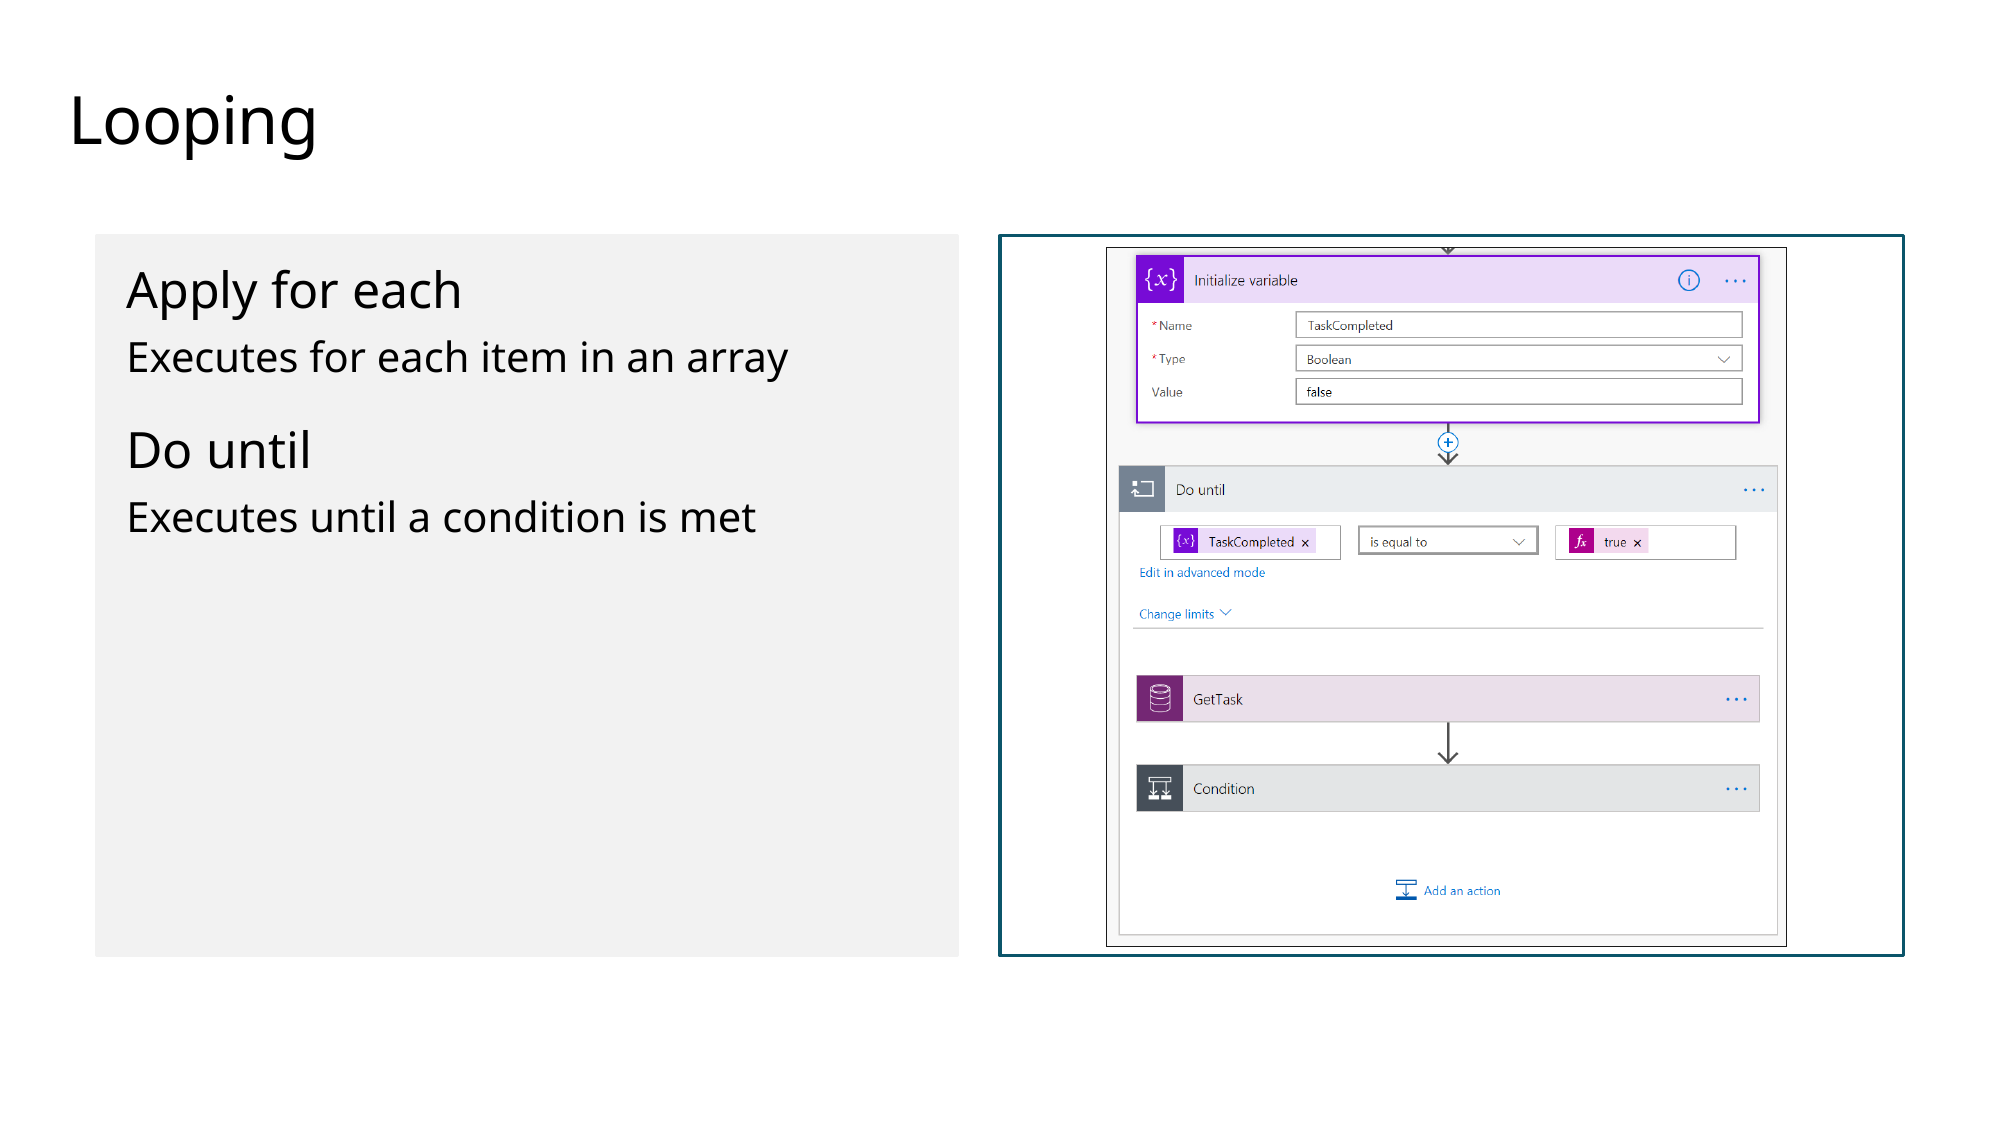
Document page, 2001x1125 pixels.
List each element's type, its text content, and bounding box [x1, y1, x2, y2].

picture [1105, 247, 1787, 947]
title Looping [68, 72, 1930, 184]
text_box Apply for each Executes for each item in an array Do until Executes until a condition is met [96, 235, 959, 957]
text_box [999, 235, 1904, 957]
